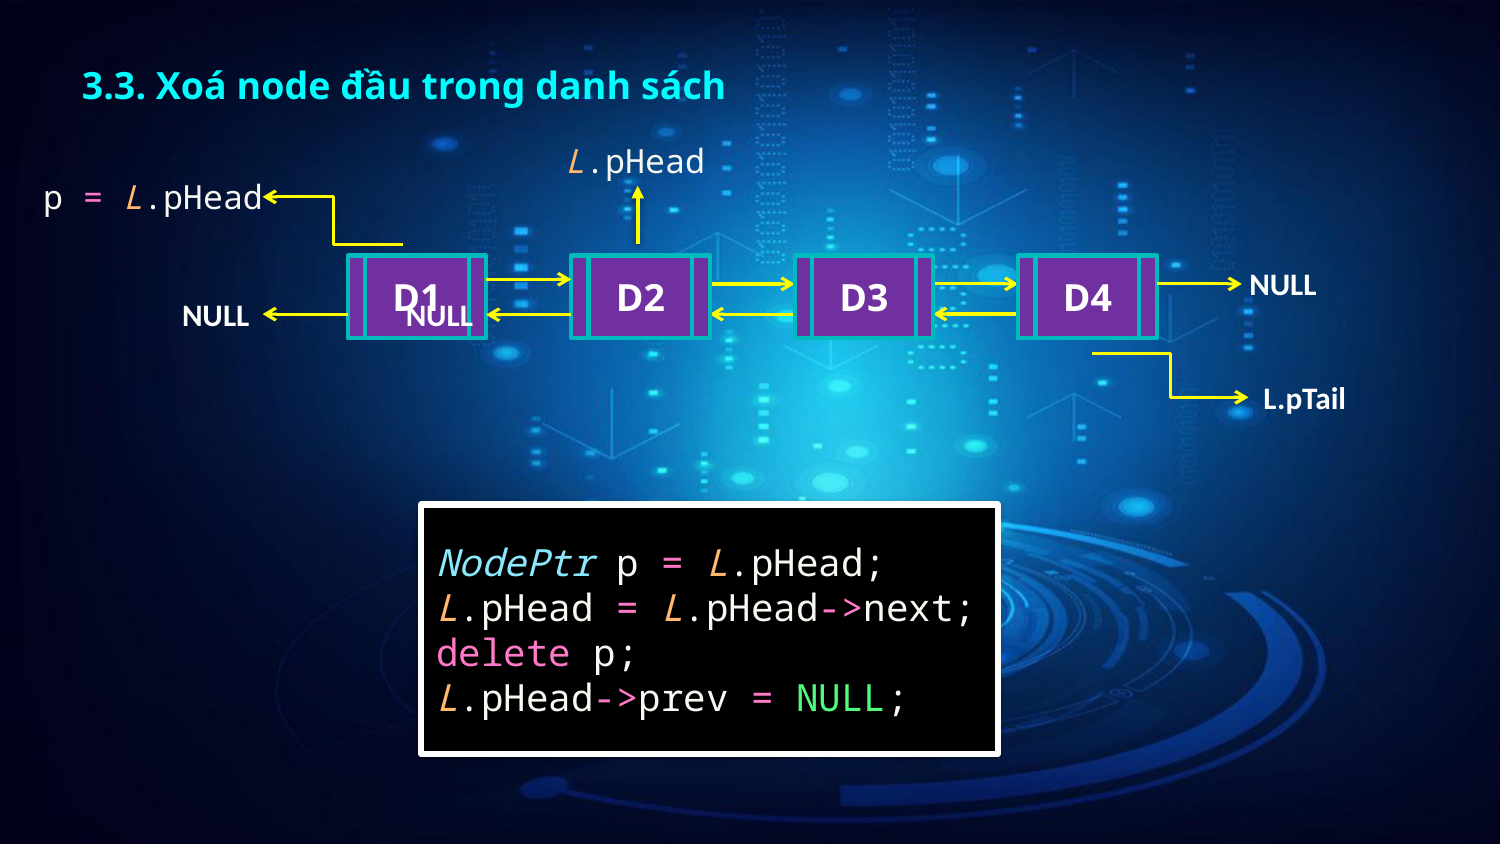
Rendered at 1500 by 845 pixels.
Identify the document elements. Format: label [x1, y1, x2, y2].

text_box [1091, 353, 1249, 398]
text_box [262, 196, 404, 245]
text_box [550, 132, 731, 245]
picture [0, 0, 1500, 844]
text_box [390, 287, 572, 342]
